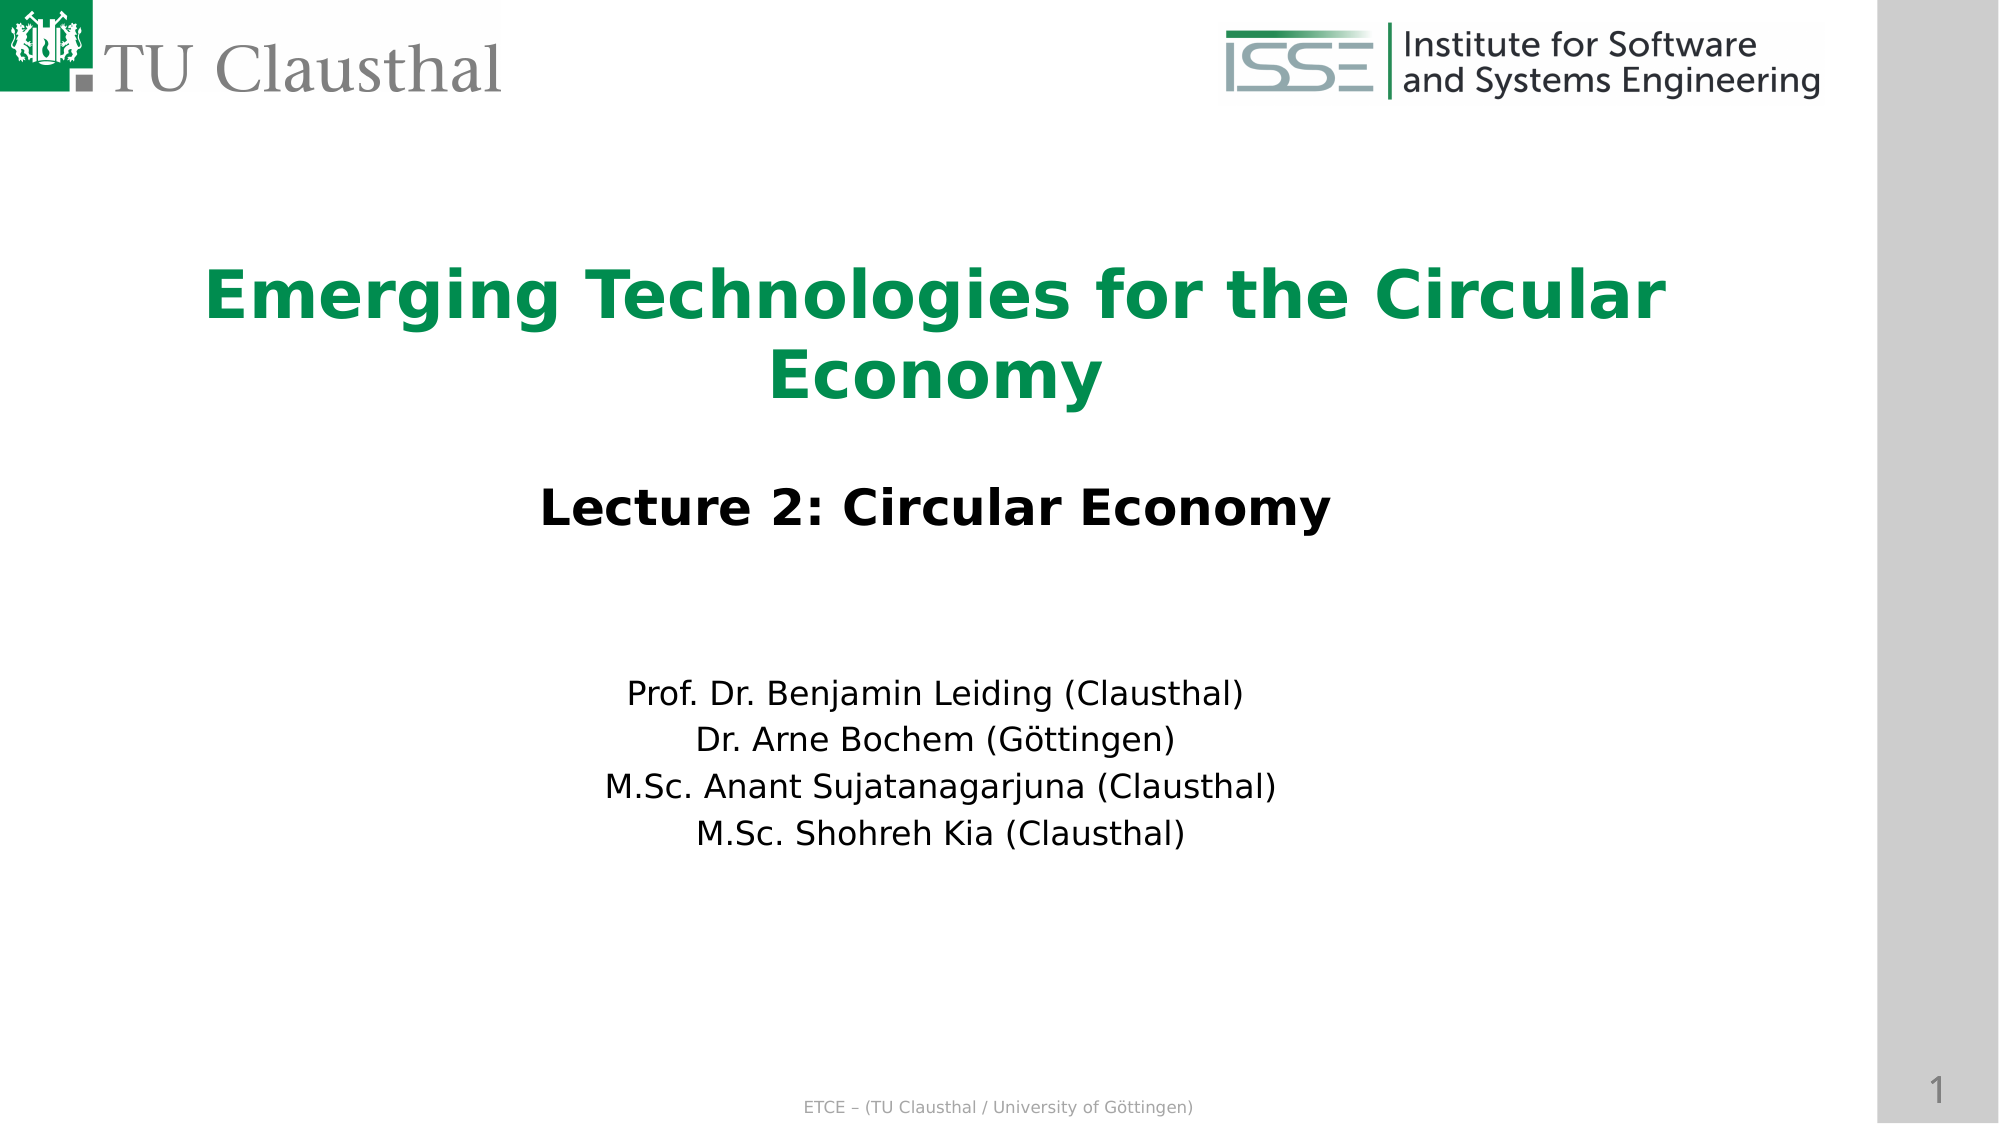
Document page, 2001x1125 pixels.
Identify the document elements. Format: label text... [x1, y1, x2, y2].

picture [0, 0, 501, 92]
picture [1218, 22, 1825, 106]
text_box Lecture 2: Circular Economy Prof. Dr. Benjamin Leiding (Clausthal) Dr. Arne Bochem (Göttingen) M.Sc. Anant Sujatanagarjuna (Clausthal) M.Sc. Shohreh Kia (Clausthal) [86, 467, 1786, 856]
text_box Emerging Technologies for the Circular Economy [86, 231, 1786, 420]
